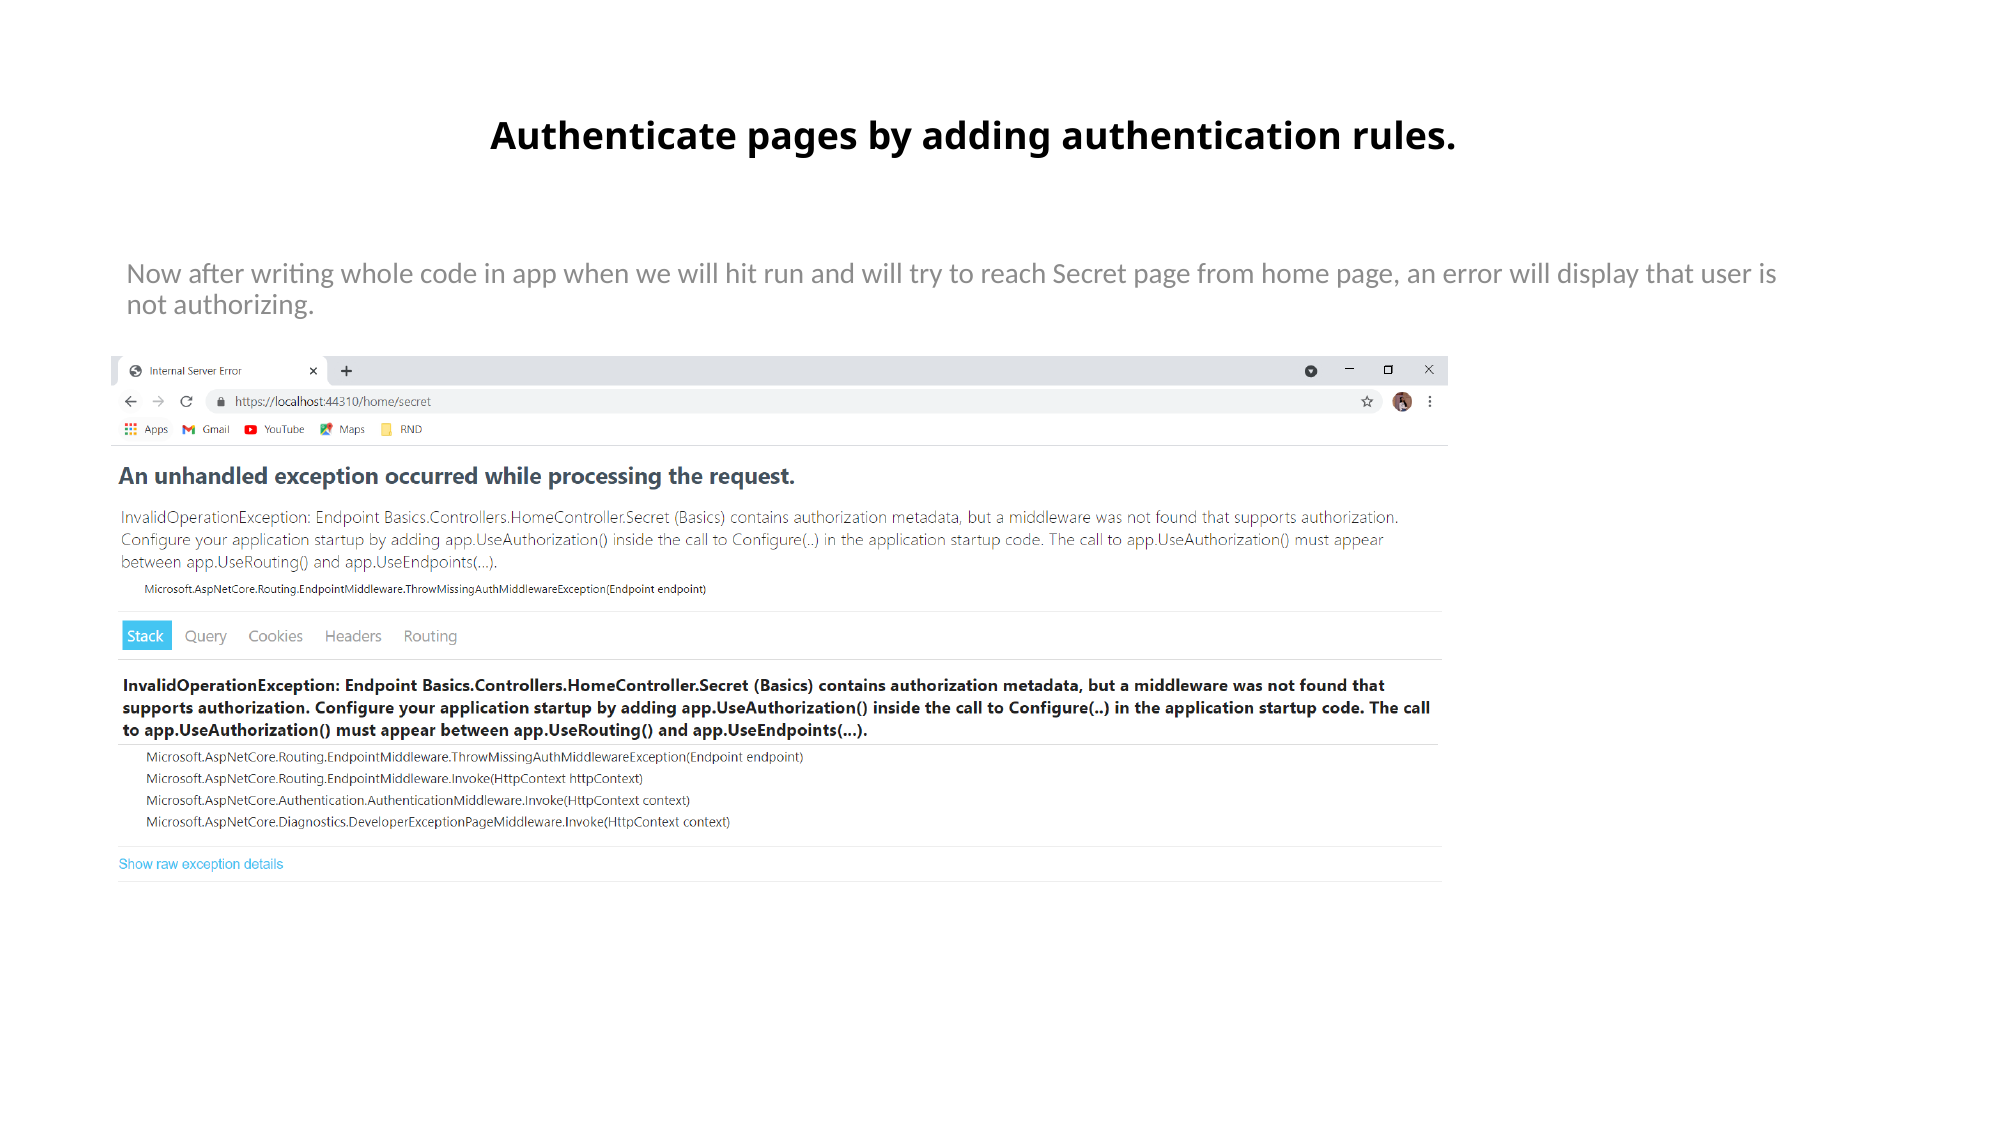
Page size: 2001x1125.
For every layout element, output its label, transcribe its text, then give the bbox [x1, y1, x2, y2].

picture [111, 356, 1448, 886]
title Authenticate pages by adding authentication rules. [111, 92, 1837, 211]
list Now after writing whole code in app when we will hit run and will try to reach Secret page from home page, an error will display that user is not authorizing. [111, 250, 1837, 1101]
